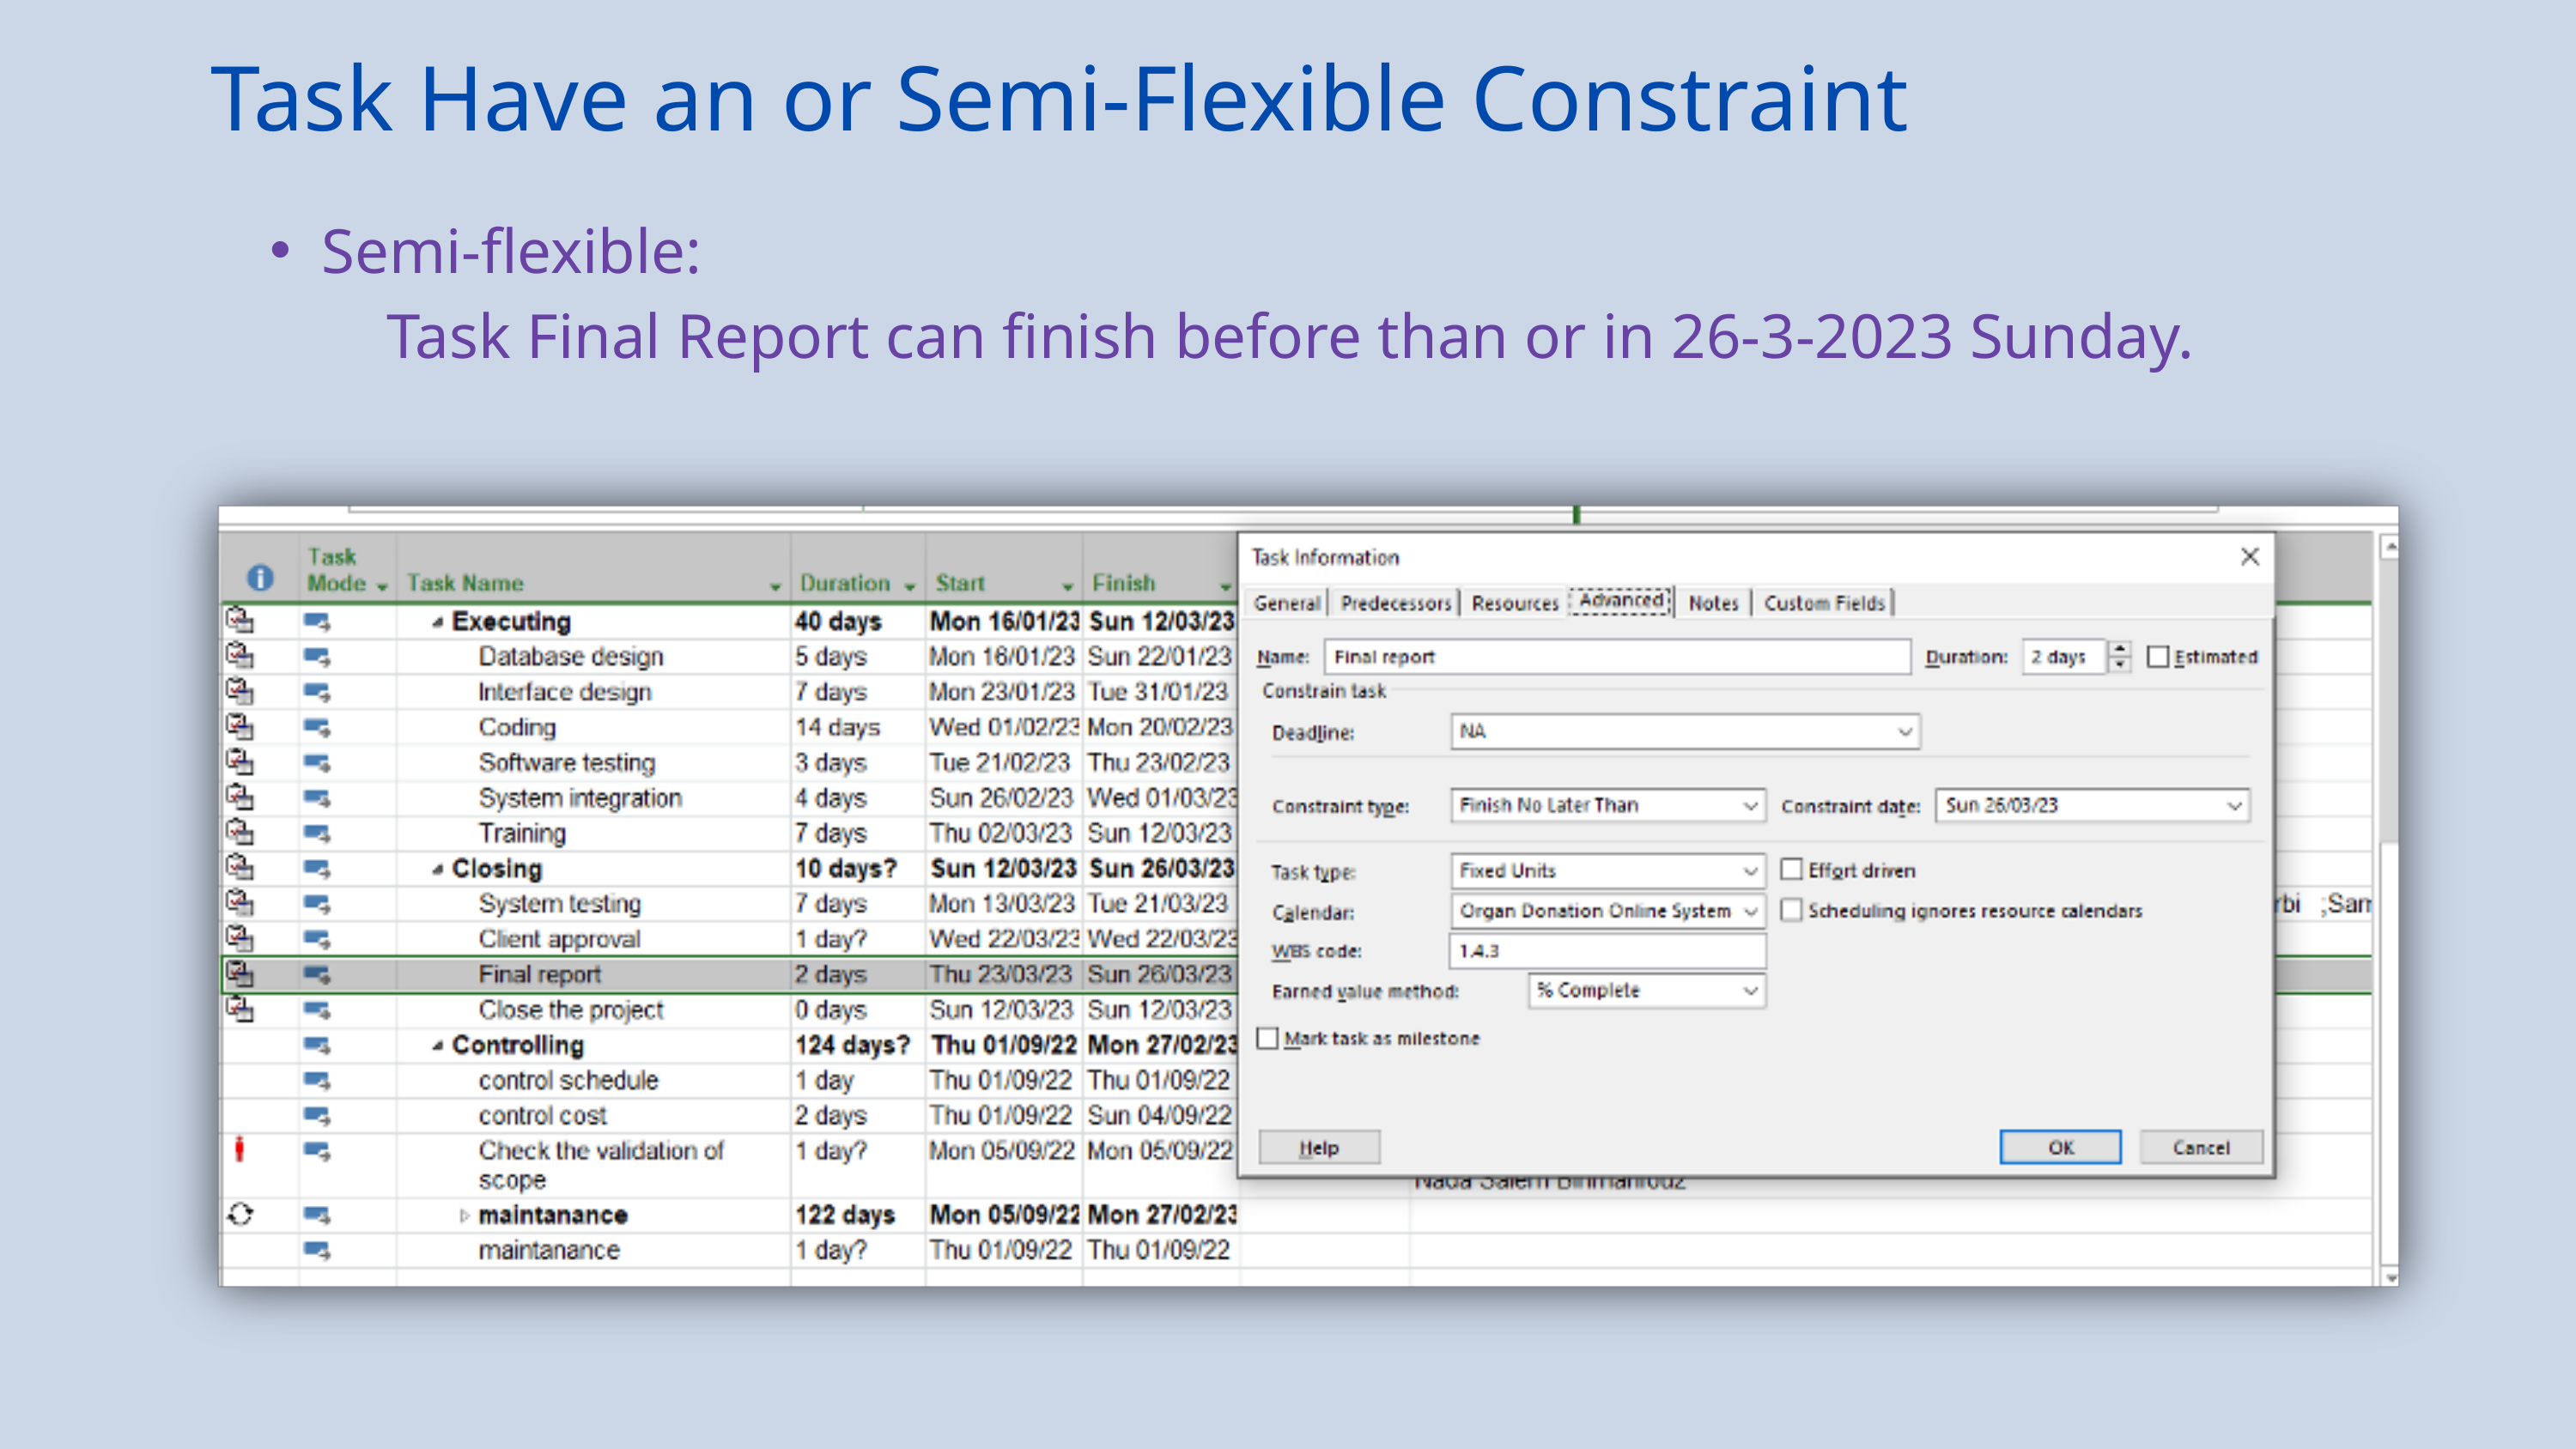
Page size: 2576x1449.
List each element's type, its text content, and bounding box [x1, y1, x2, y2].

text_box Task Have an or Semi-Flexible Constraint [0, 23, 2191, 149]
text_box Semi-flexible: Task Final Report can finish before than or in 26-3-2023 Sunday. [217, 200, 2365, 428]
picture [144, 432, 2475, 1365]
